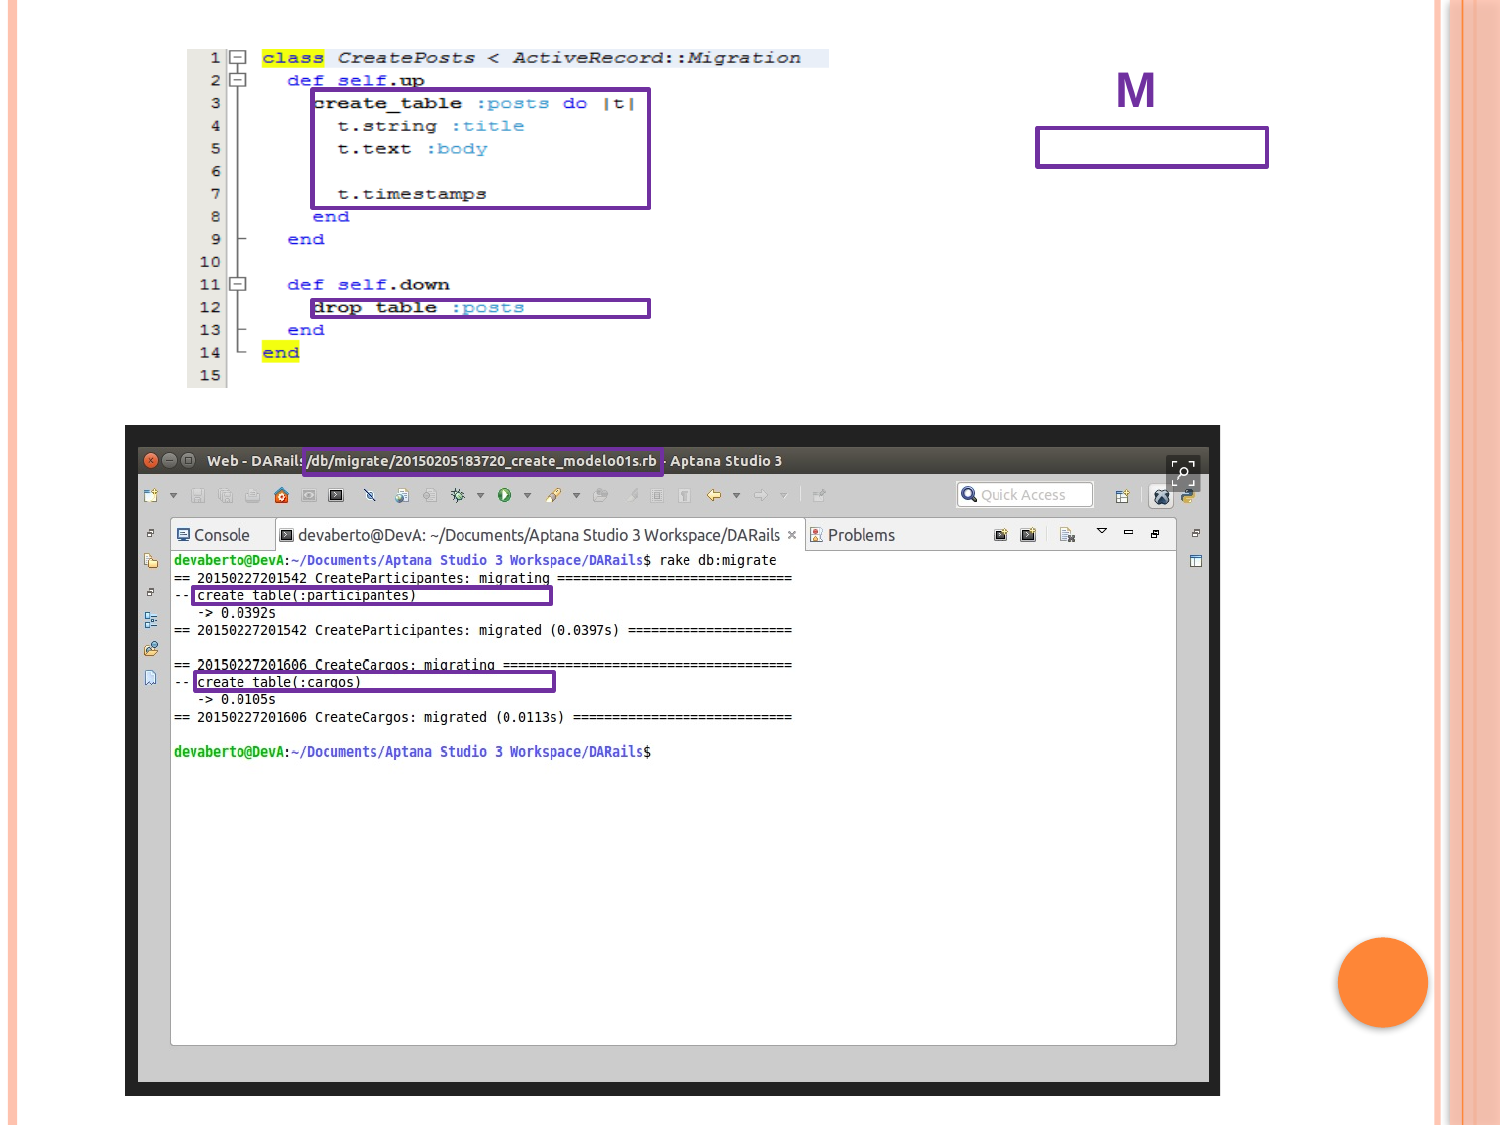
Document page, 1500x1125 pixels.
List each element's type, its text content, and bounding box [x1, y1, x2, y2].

text_box [1035, 126, 1269, 169]
picture [124, 424, 1221, 1097]
text_box M [1100, 49, 1172, 125]
picture [186, 49, 829, 388]
